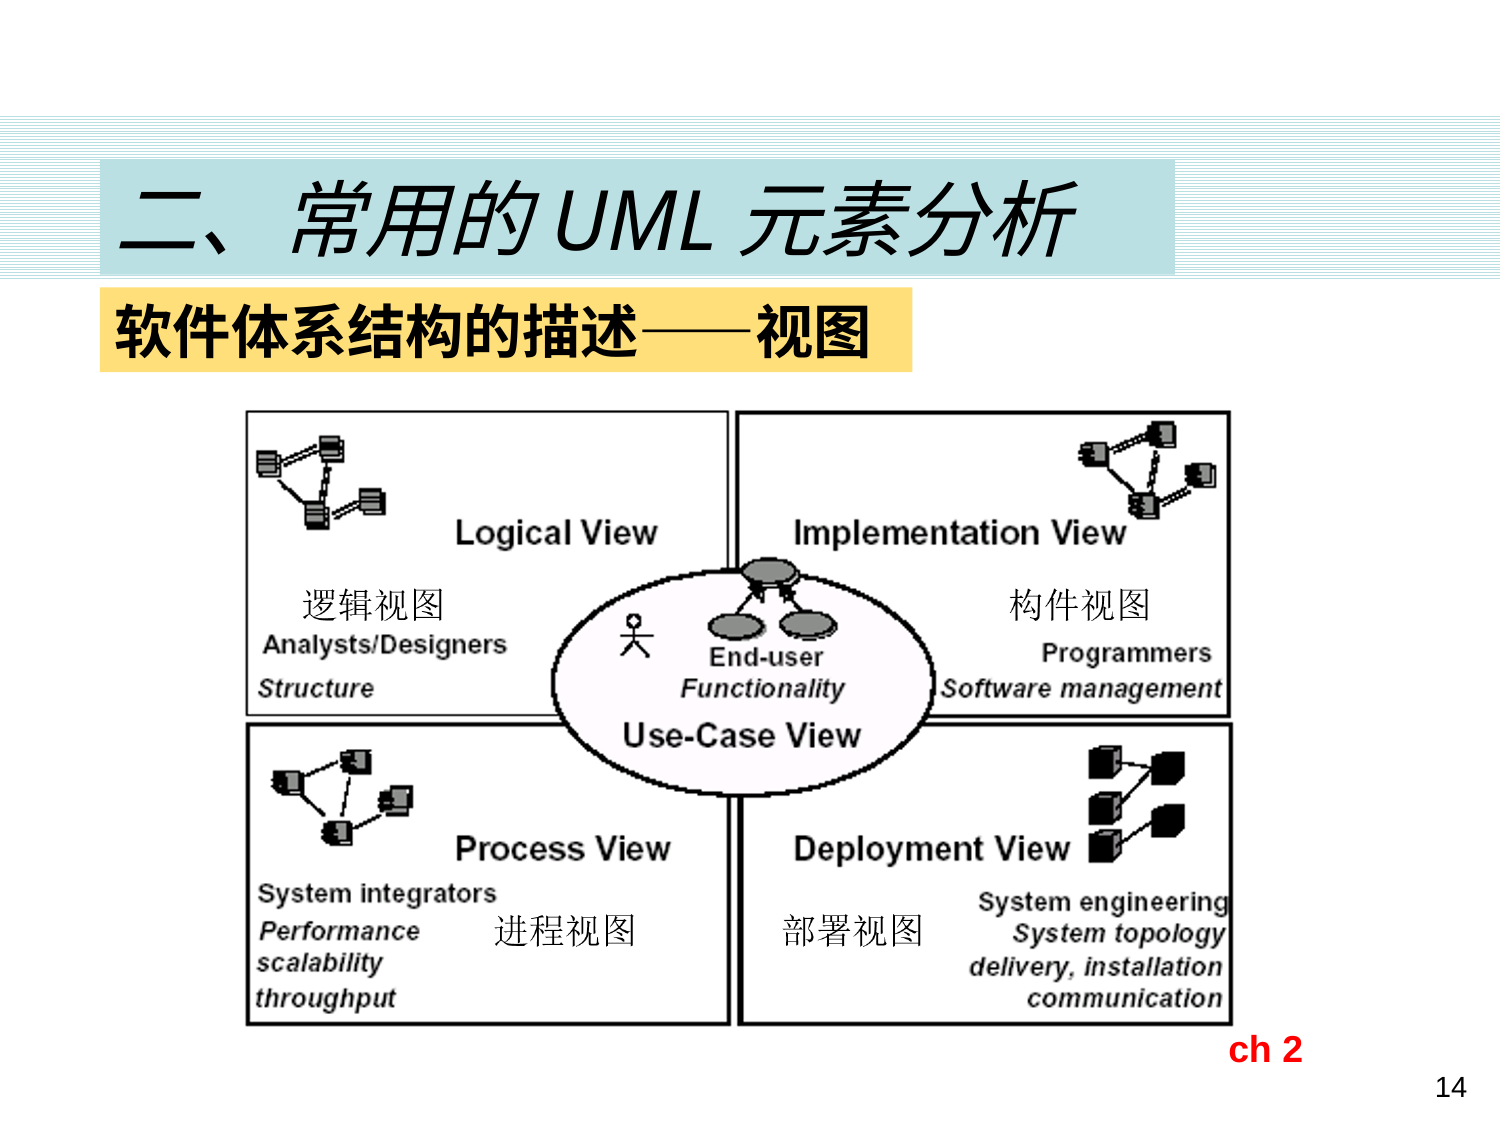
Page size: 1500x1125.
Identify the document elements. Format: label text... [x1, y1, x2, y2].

picture [237, 399, 1238, 1031]
text_box 二、常用的UML元素分析 [99, 159, 1175, 275]
text_box ch 2 [1213, 1017, 1401, 1078]
slide_number 14 [1131, 1060, 1483, 1118]
text_box 软件体系结构的描述——视图 [99, 287, 913, 373]
